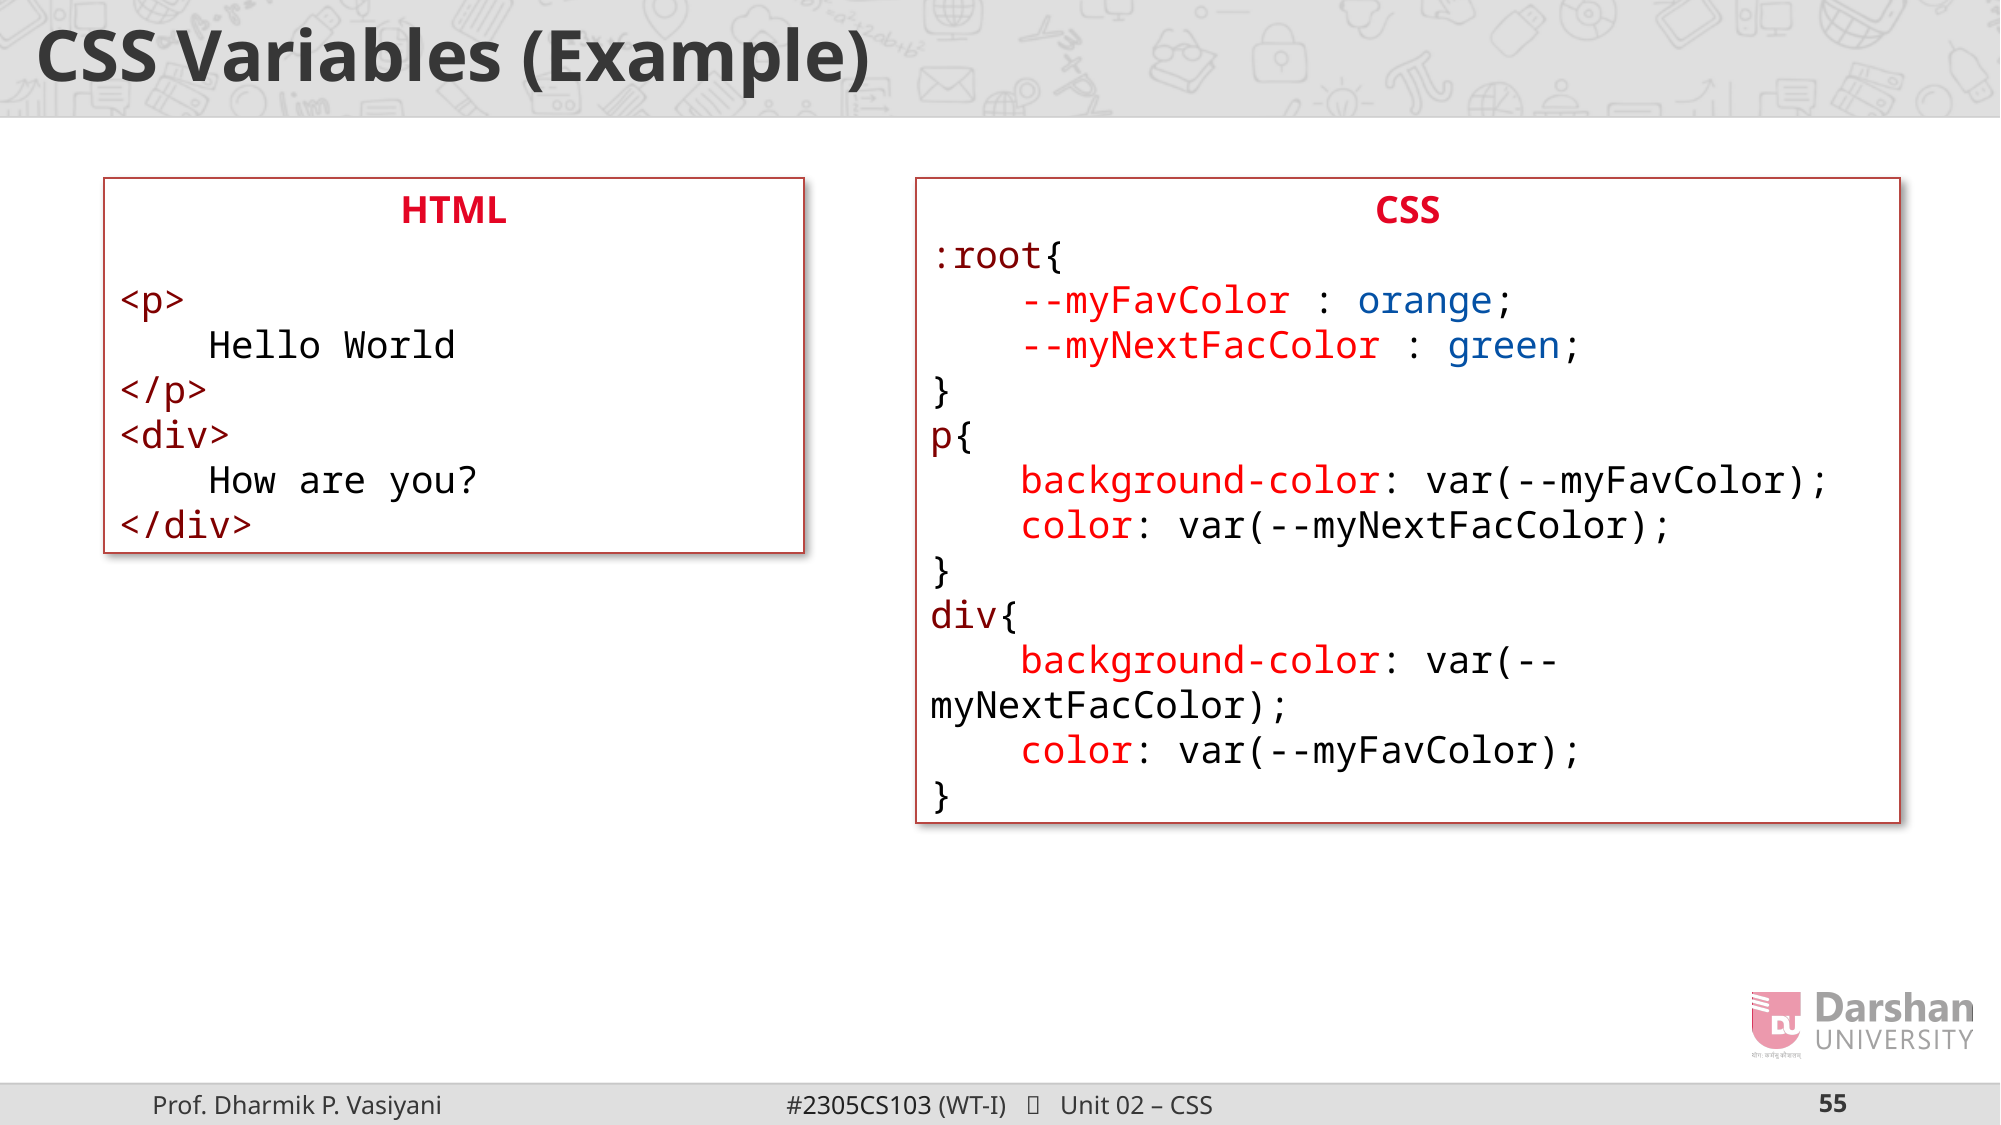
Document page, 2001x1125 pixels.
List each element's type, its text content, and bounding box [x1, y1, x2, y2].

text_box CSS :root{ --myFavColor : orange; --myNextFacColor : green; } p{ background-color: var(--myFavColor); color: var(--myNextFacColor); } div{ background-color: var(--myNextFacColor); color: var(--myFavColor); } [915, 177, 1901, 824]
title CSS Variables (Example) [0, 0, 2000, 117]
text_box HTML <p> Hello World </p> <div> How are you? </div> [103, 177, 805, 554]
